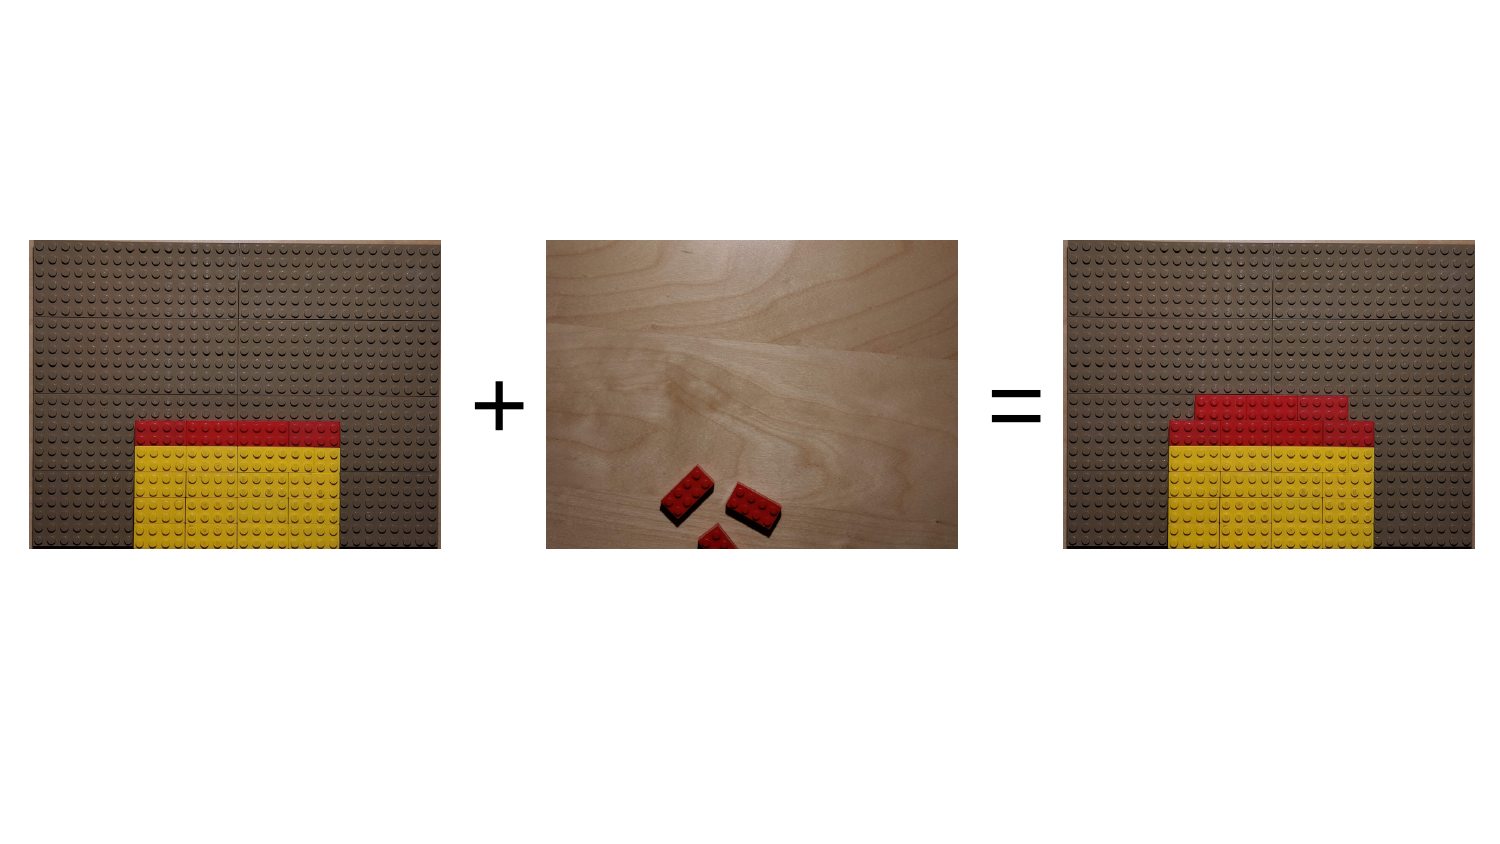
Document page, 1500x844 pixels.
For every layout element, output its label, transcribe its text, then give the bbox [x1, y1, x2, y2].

text_box + [455, 324, 540, 466]
text_box = [972, 324, 1057, 466]
picture [545, 240, 958, 550]
picture [1062, 240, 1475, 550]
picture [28, 240, 441, 550]
